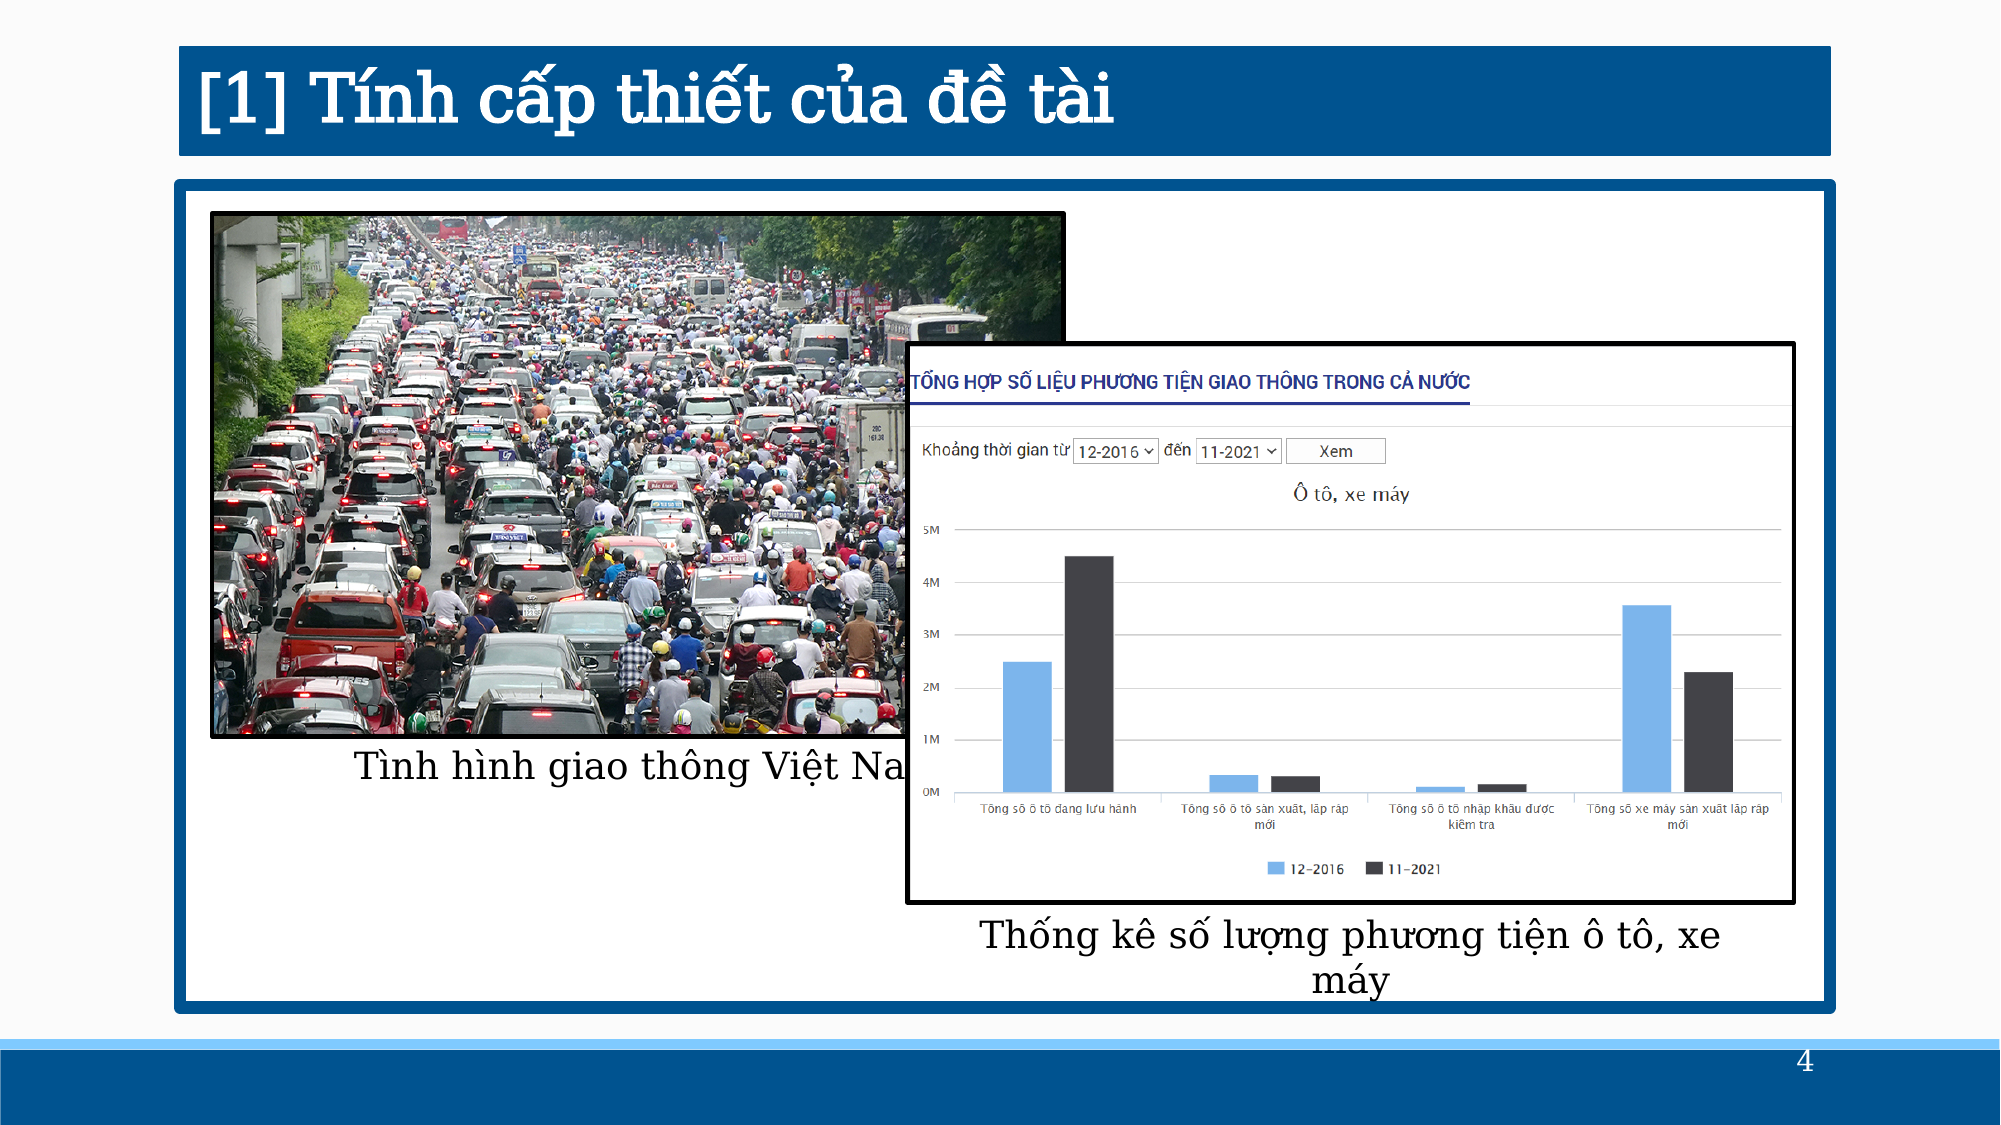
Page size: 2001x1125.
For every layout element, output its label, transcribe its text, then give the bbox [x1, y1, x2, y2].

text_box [213, 215, 1062, 796]
slide_number 4 [1610, 1029, 1830, 1091]
text_box [179, 184, 1831, 1009]
text_box [1] Tính cấp thiết của đề tài [179, 46, 1831, 156]
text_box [909, 345, 1792, 965]
